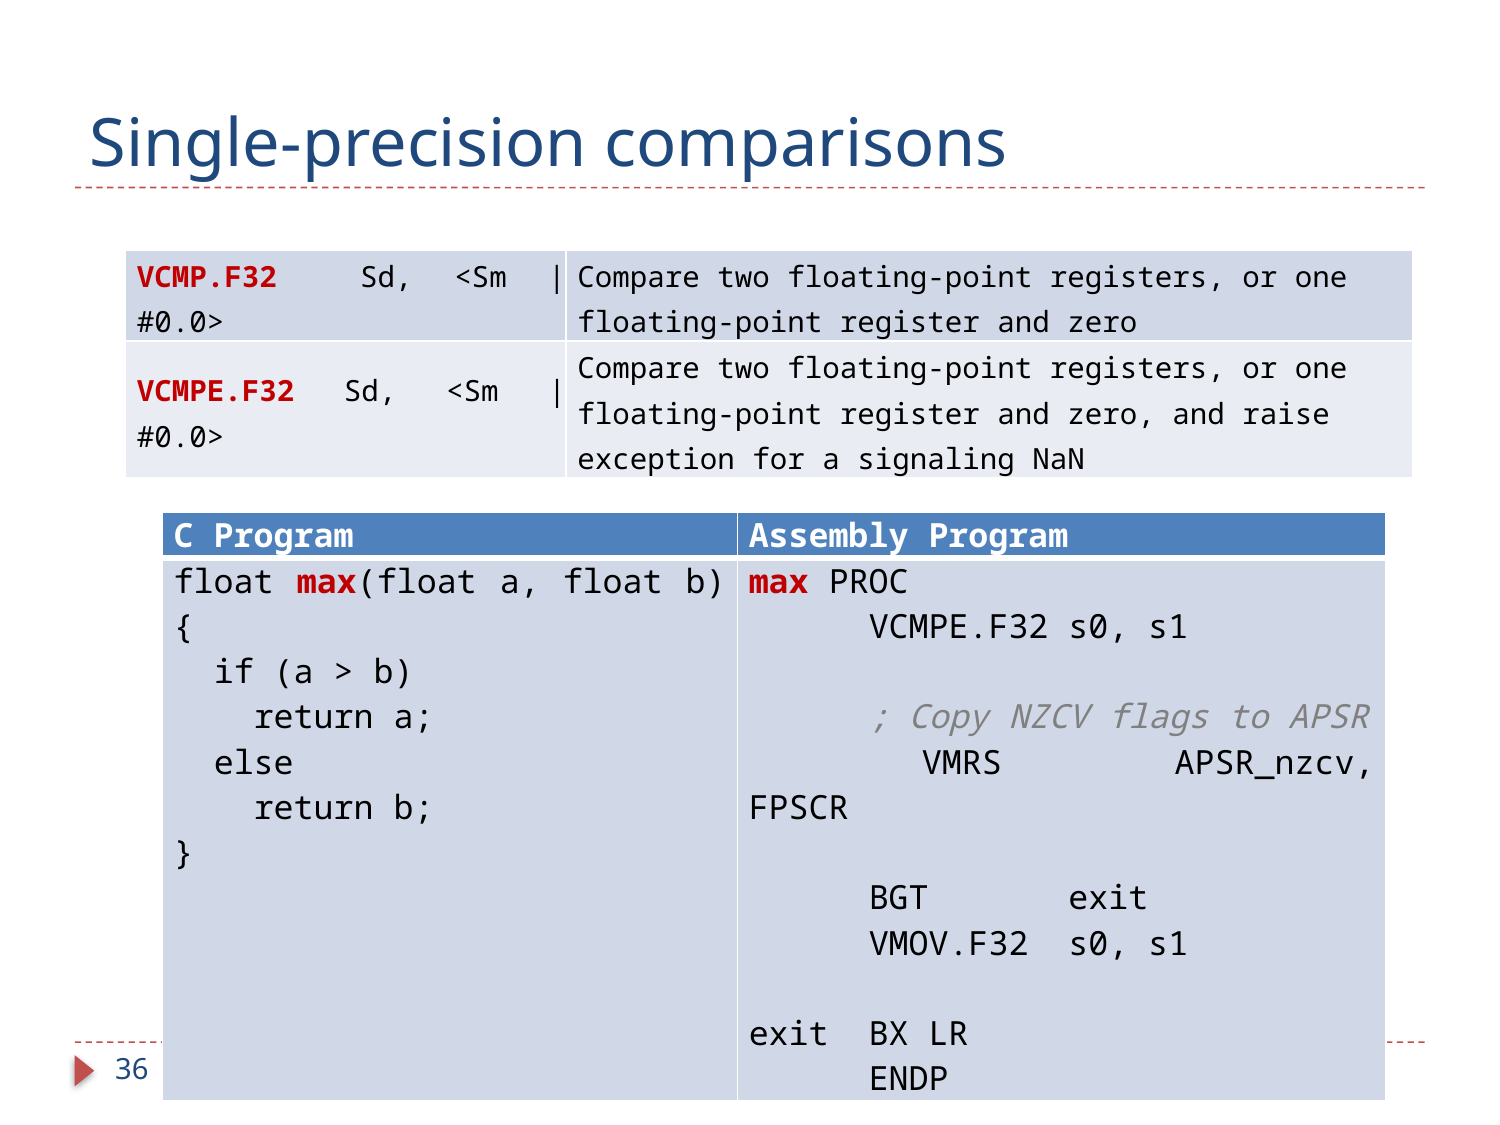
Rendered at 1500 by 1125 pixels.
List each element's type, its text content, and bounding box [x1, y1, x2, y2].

table_header Assembly Program [738, 513, 1385, 555]
slide_number 36 [100, 1042, 426, 1103]
table_header C Program [163, 513, 737, 555]
title Single-precision comparisons [75, 24, 1425, 188]
table_cell float max(float a, float b){ if (a > b) return a; else return b; } [163, 561, 737, 1100]
table_cell VCMPE.F32 Sd, <Sm | #0.0> [126, 342, 565, 477]
table_cell max PROC VCMPE.F32 s0, s1 ; Copy NZCV flags to APSR VMRS APSR_nzcv, FPSCR BGT exit VMOV.F32 s0, s1 exit BX LR ENDP [738, 561, 1385, 1100]
table_header VCMP.F32 Sd, <Sm | #0.0> [126, 251, 565, 340]
table_cell Compare two floating-point registers, or one floating-point register and zero, and raise exception for a signaling NaN [567, 342, 1412, 477]
table_header Compare two floating-point registers, or one floating-point register and zero [567, 251, 1412, 340]
